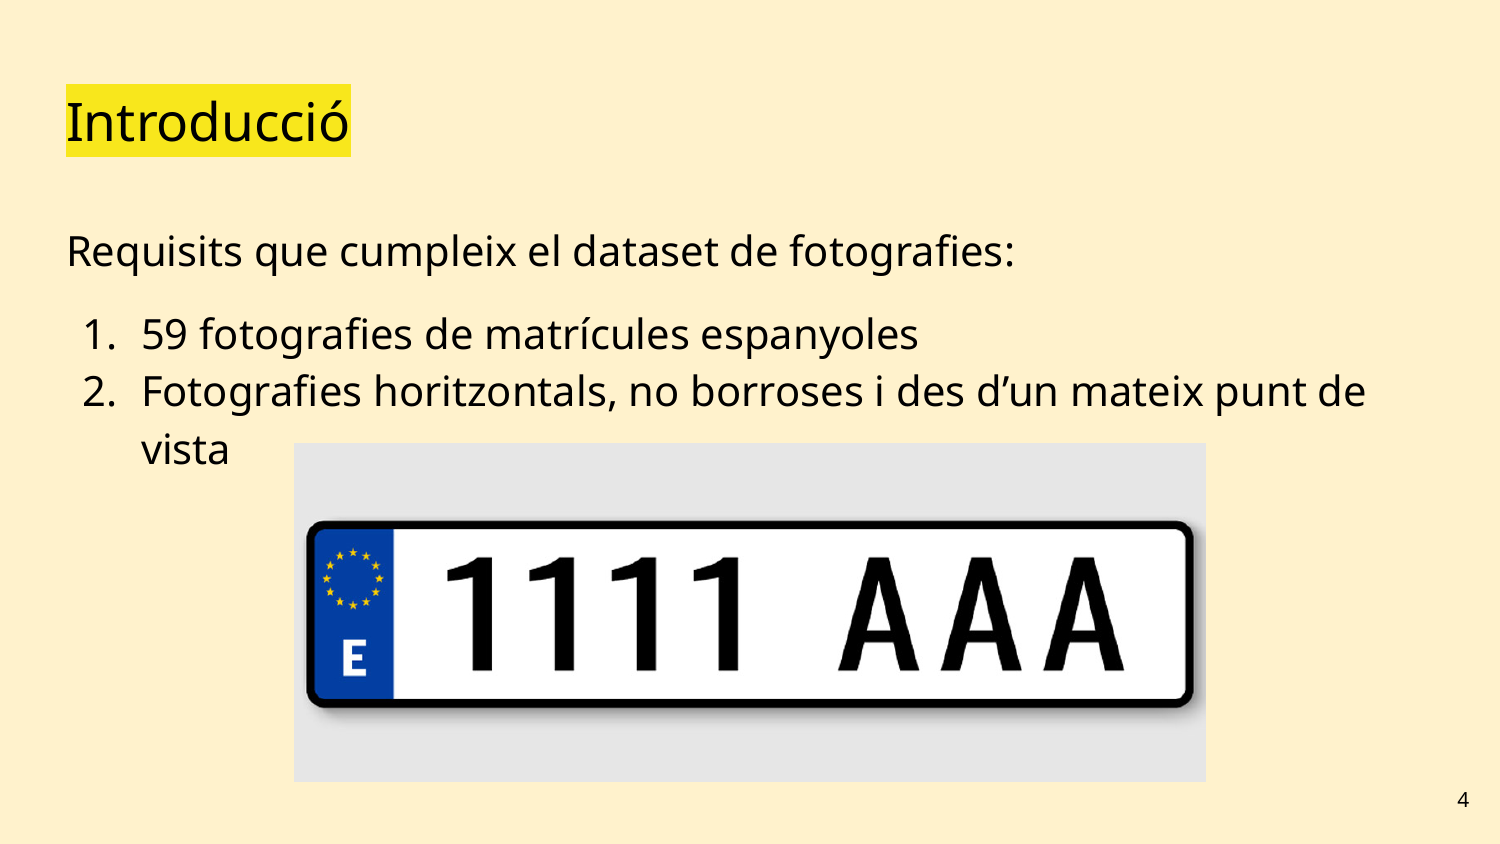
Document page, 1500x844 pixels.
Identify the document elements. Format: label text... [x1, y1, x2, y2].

slide_number ‹#› [1394, 769, 1484, 834]
list Requisits que cumpleix el dataset de fotografies: 59 fotografies de matrícules espanyoles Fotografies horitzontals, no borroses i des d’un mateix punt de vista [51, 202, 1449, 750]
title Introducció [51, 72, 1449, 167]
picture [294, 443, 1206, 782]
